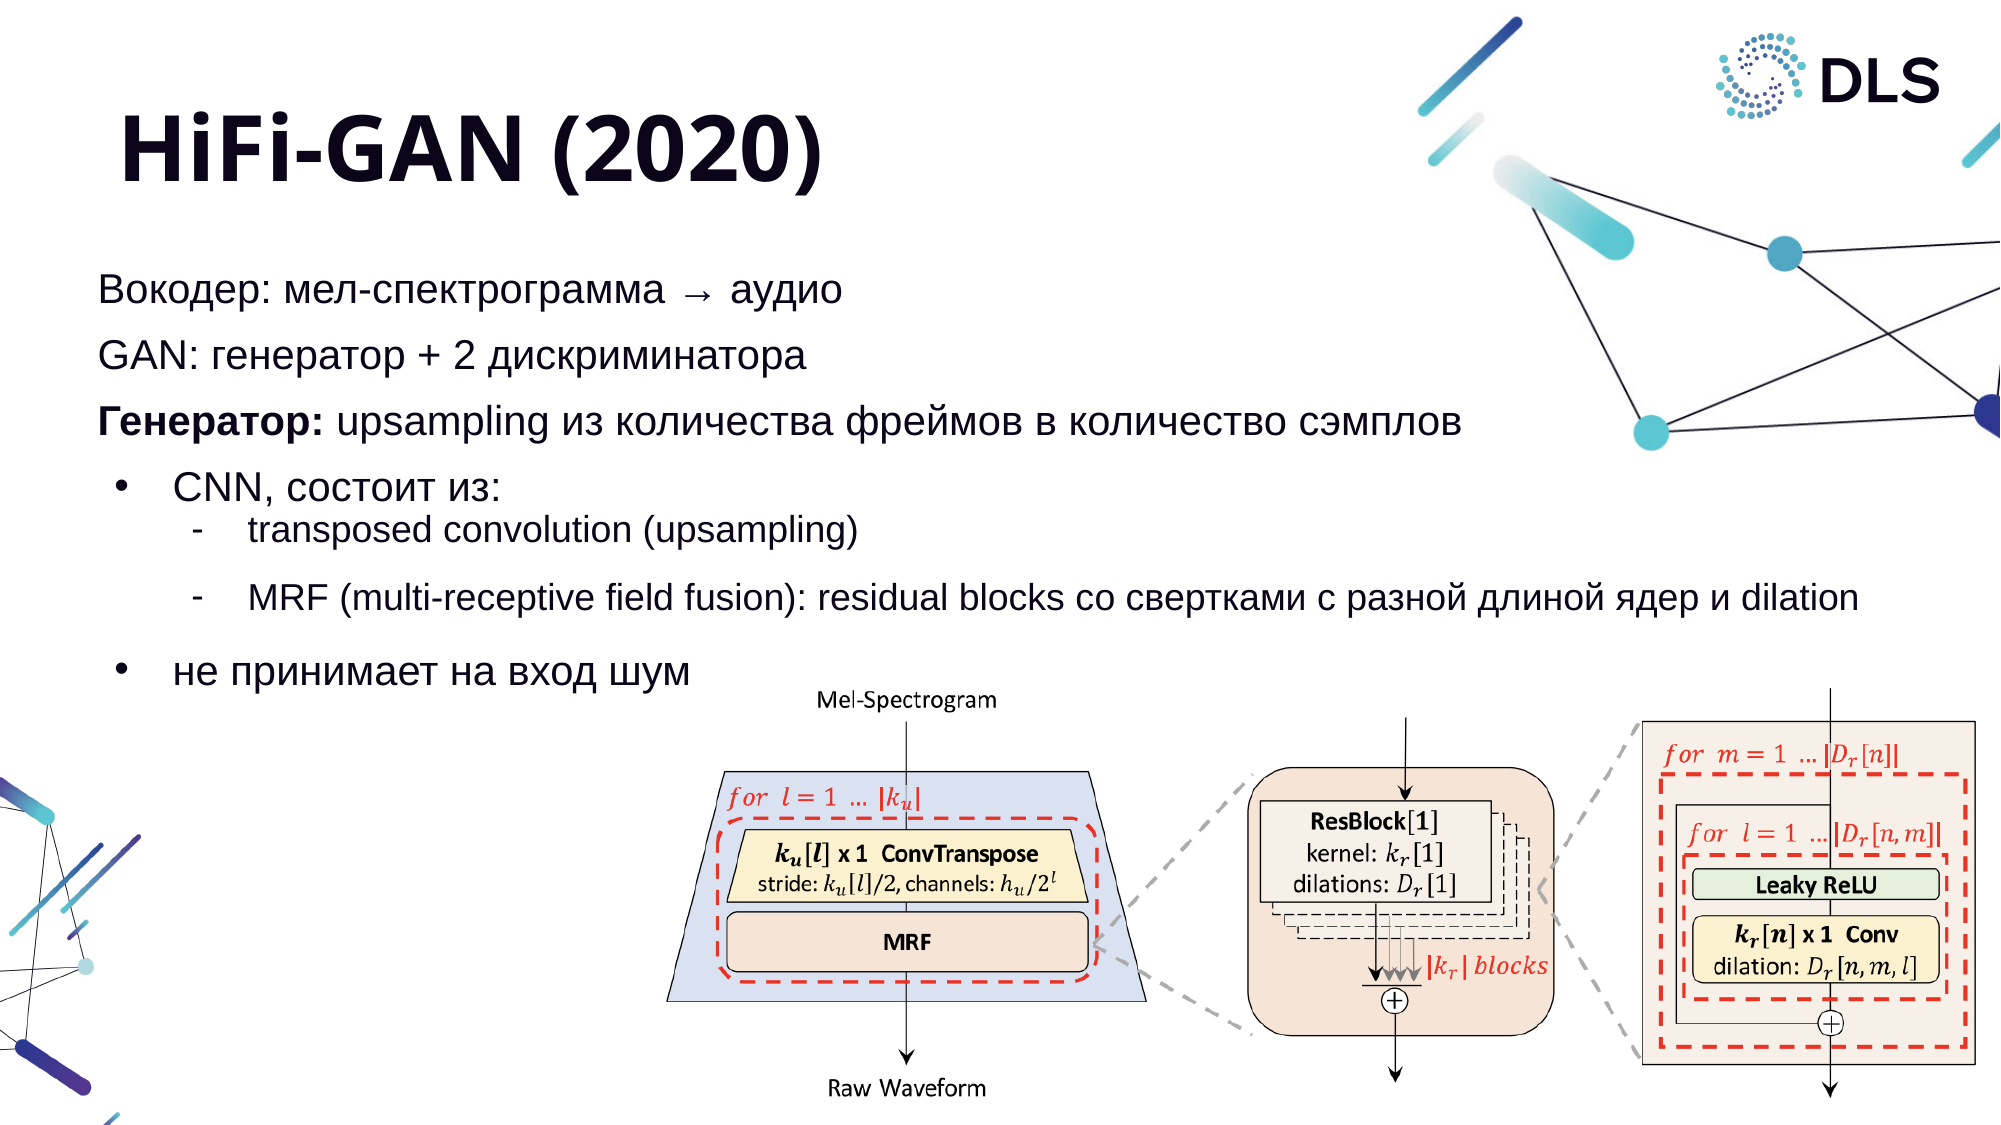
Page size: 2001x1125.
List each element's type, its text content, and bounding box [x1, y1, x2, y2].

picture [0, 0, 2000, 1125]
list Вокодер: мел-спектрограмма → аудио GAN: генератор + 2 дискриминатора Генератор: upsampling из количества фреймов в количество сэмплов CNN, состоит из: transposed convolution (upsampling) MRF (multi-receptive field fusion): residual blocks со свертками с разной длиной ядер и dilation не принимает на вход шум [82, 260, 1936, 944]
title HiFi-GAN (2020) [102, 42, 1787, 260]
